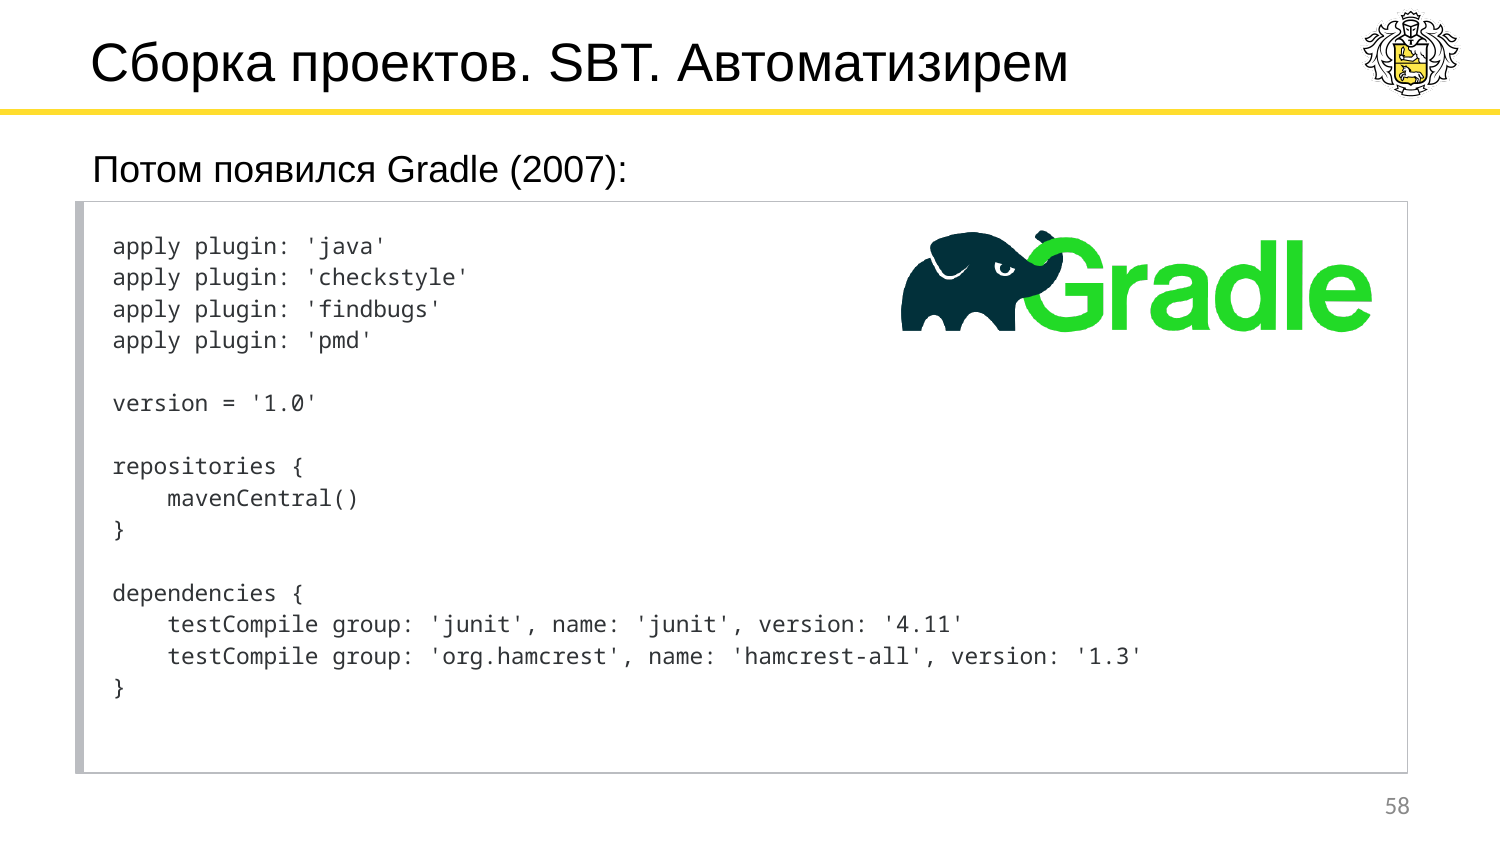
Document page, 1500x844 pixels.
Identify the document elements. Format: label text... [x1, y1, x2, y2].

slide_number ‹#› [1074, 782, 1425, 827]
text_box Потом появился Gradle (2007): [77, 122, 958, 193]
title Сборка проектов. SBT. Автоматизирем [75, 33, 1425, 86]
picture [1360, 2, 1461, 103]
picture [894, 218, 1383, 347]
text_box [75, 201, 1408, 774]
